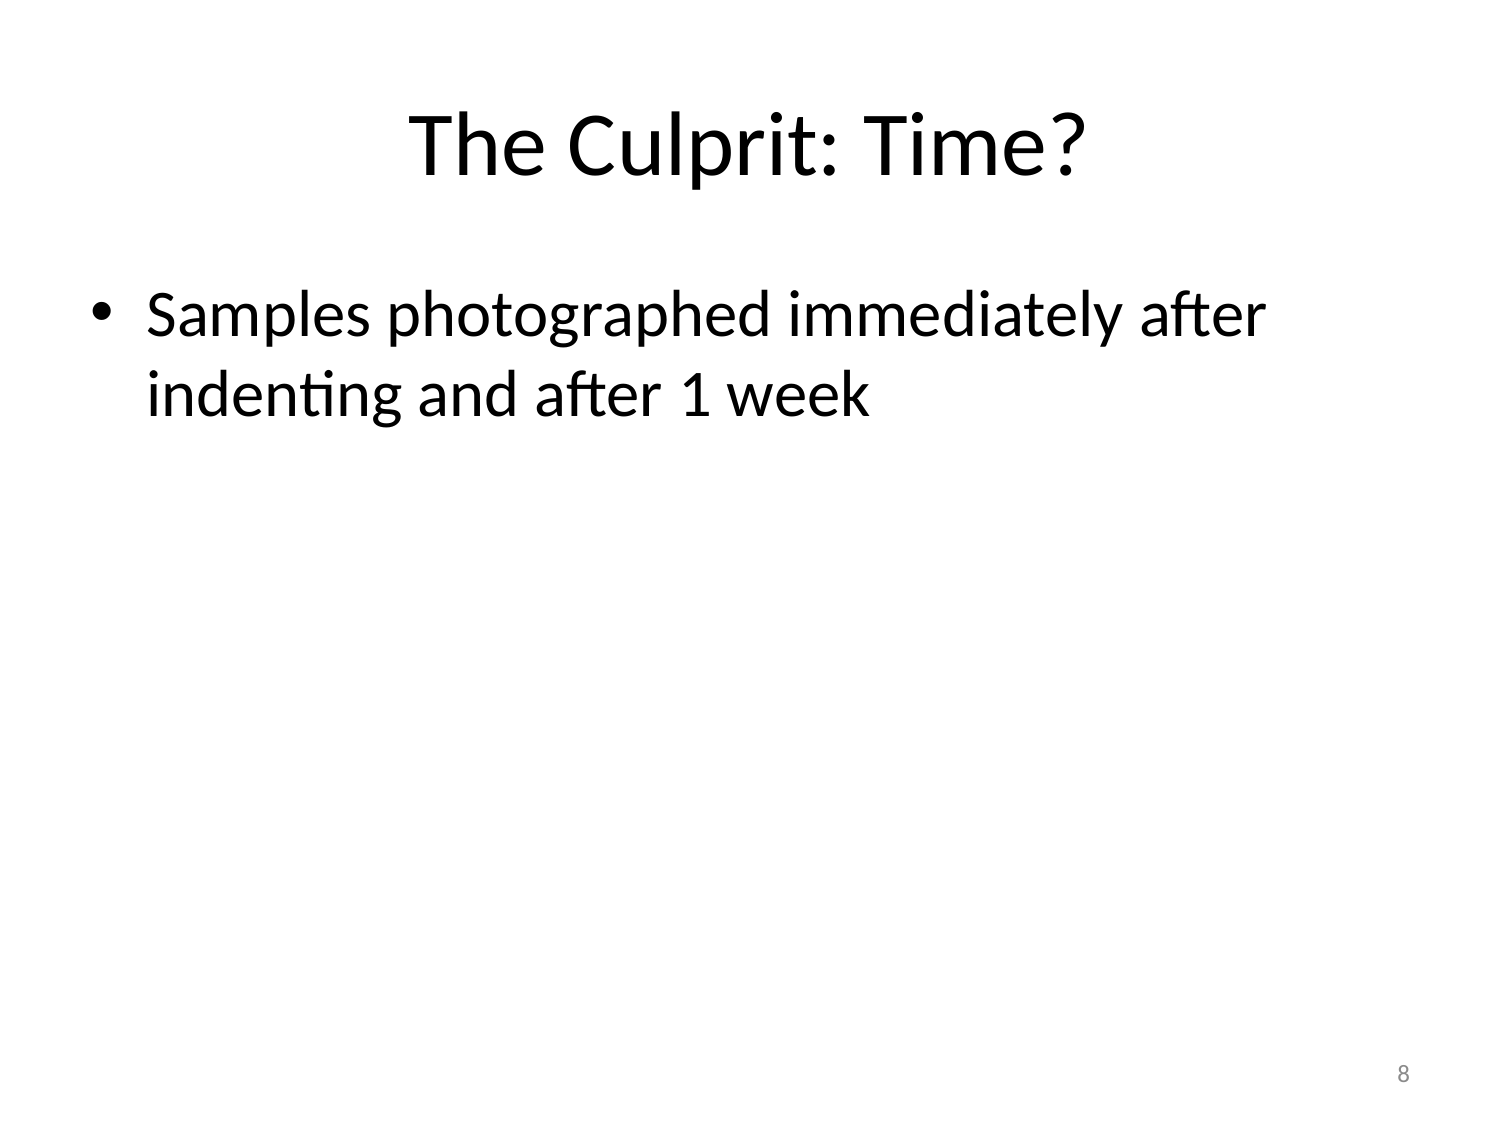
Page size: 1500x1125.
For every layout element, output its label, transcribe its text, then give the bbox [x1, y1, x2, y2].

slide_number 8 [1074, 1042, 1425, 1103]
list Samples photographed immediately after indenting and after 1 week [75, 262, 1425, 1005]
title The Culprit: Time? [75, 45, 1425, 233]
